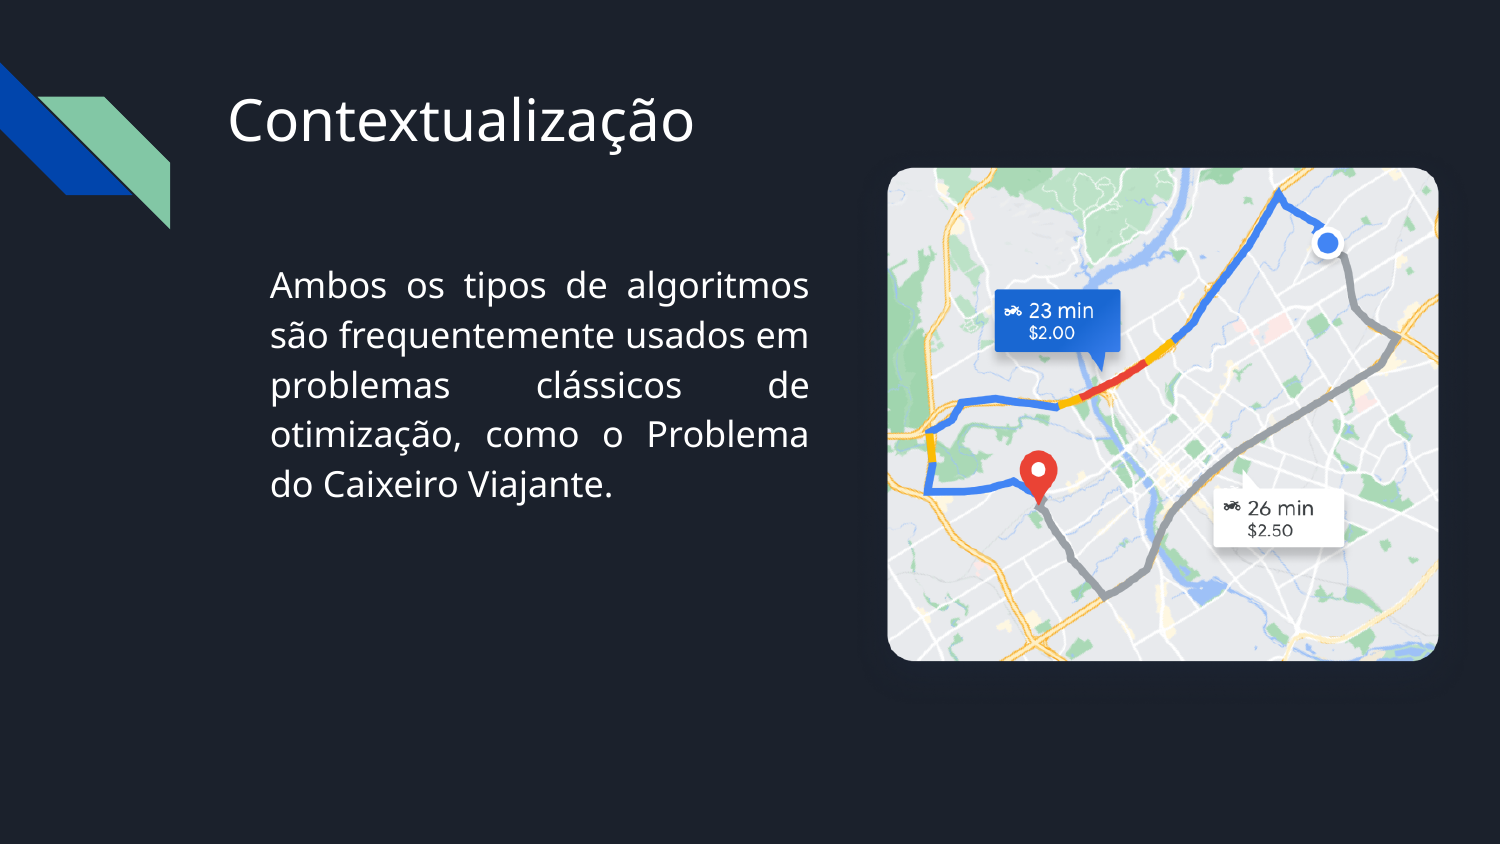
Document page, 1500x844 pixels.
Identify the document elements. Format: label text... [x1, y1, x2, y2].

text_box Ambos os tipos de algoritmos são frequentemente usados em problemas clássicos de otimização, como o Problema do Caixeiro Viajante. [185, 241, 826, 601]
title Contextualização [212, 68, 1368, 219]
picture [850, 142, 1476, 711]
